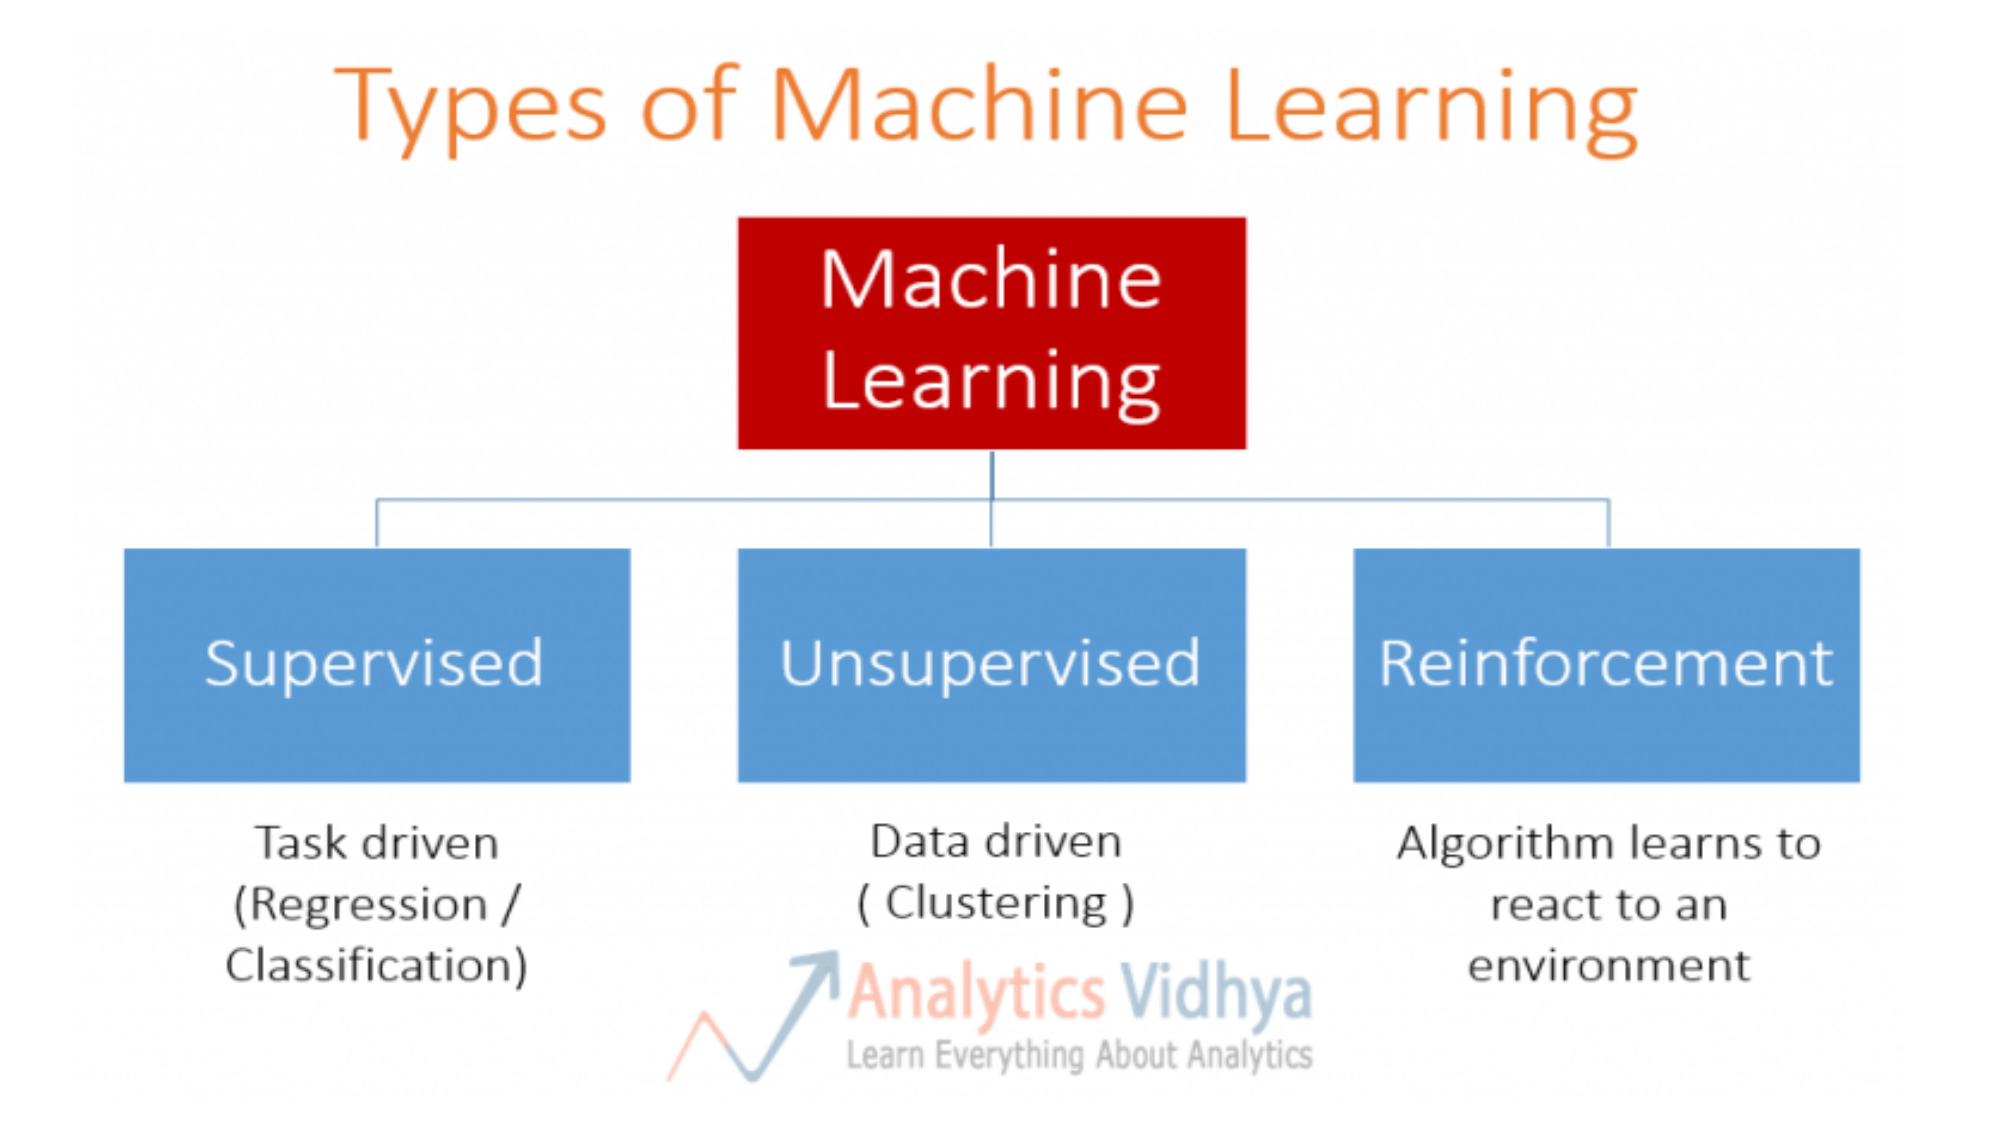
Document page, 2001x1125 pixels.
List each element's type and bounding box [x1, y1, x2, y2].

picture [70, 27, 1906, 1102]
